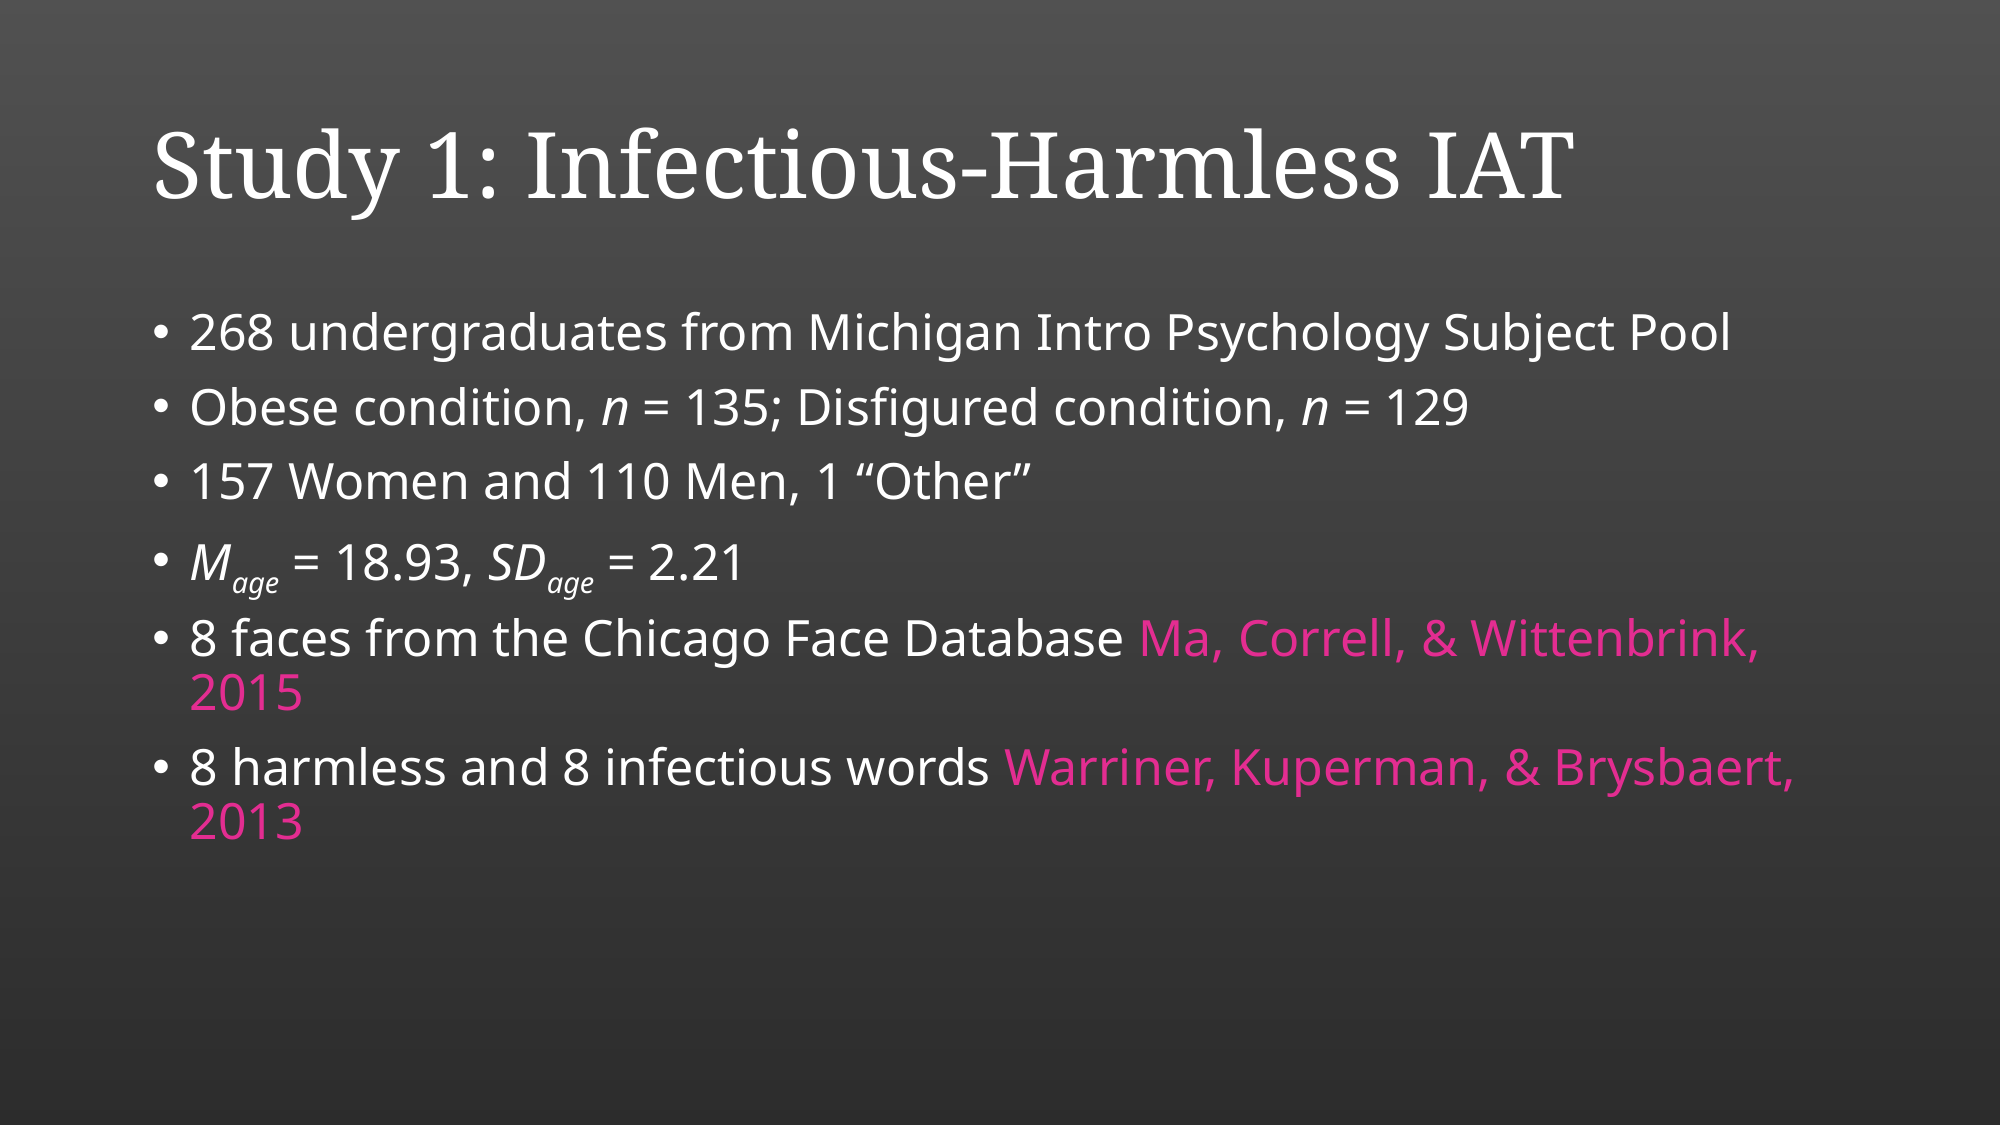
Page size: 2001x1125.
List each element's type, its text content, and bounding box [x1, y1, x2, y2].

list 268 undergraduates from Michigan Intro Psychology Subject Pool Obese condition, n = 135; Disfigured condition, n = 129 157 Women and 110 Men, 1 “Other” Mage = 18.93, SDage = 2.21 8 faces from the Chicago Face Database Ma, Correll, & Wittenbrink, 2015 8 harmless and 8 infectious words Warriner, Kuperman, & Brysbaert, 2013 [137, 299, 1863, 1014]
title Study 1: Infectious-Harmless IAT [137, 59, 1863, 278]
